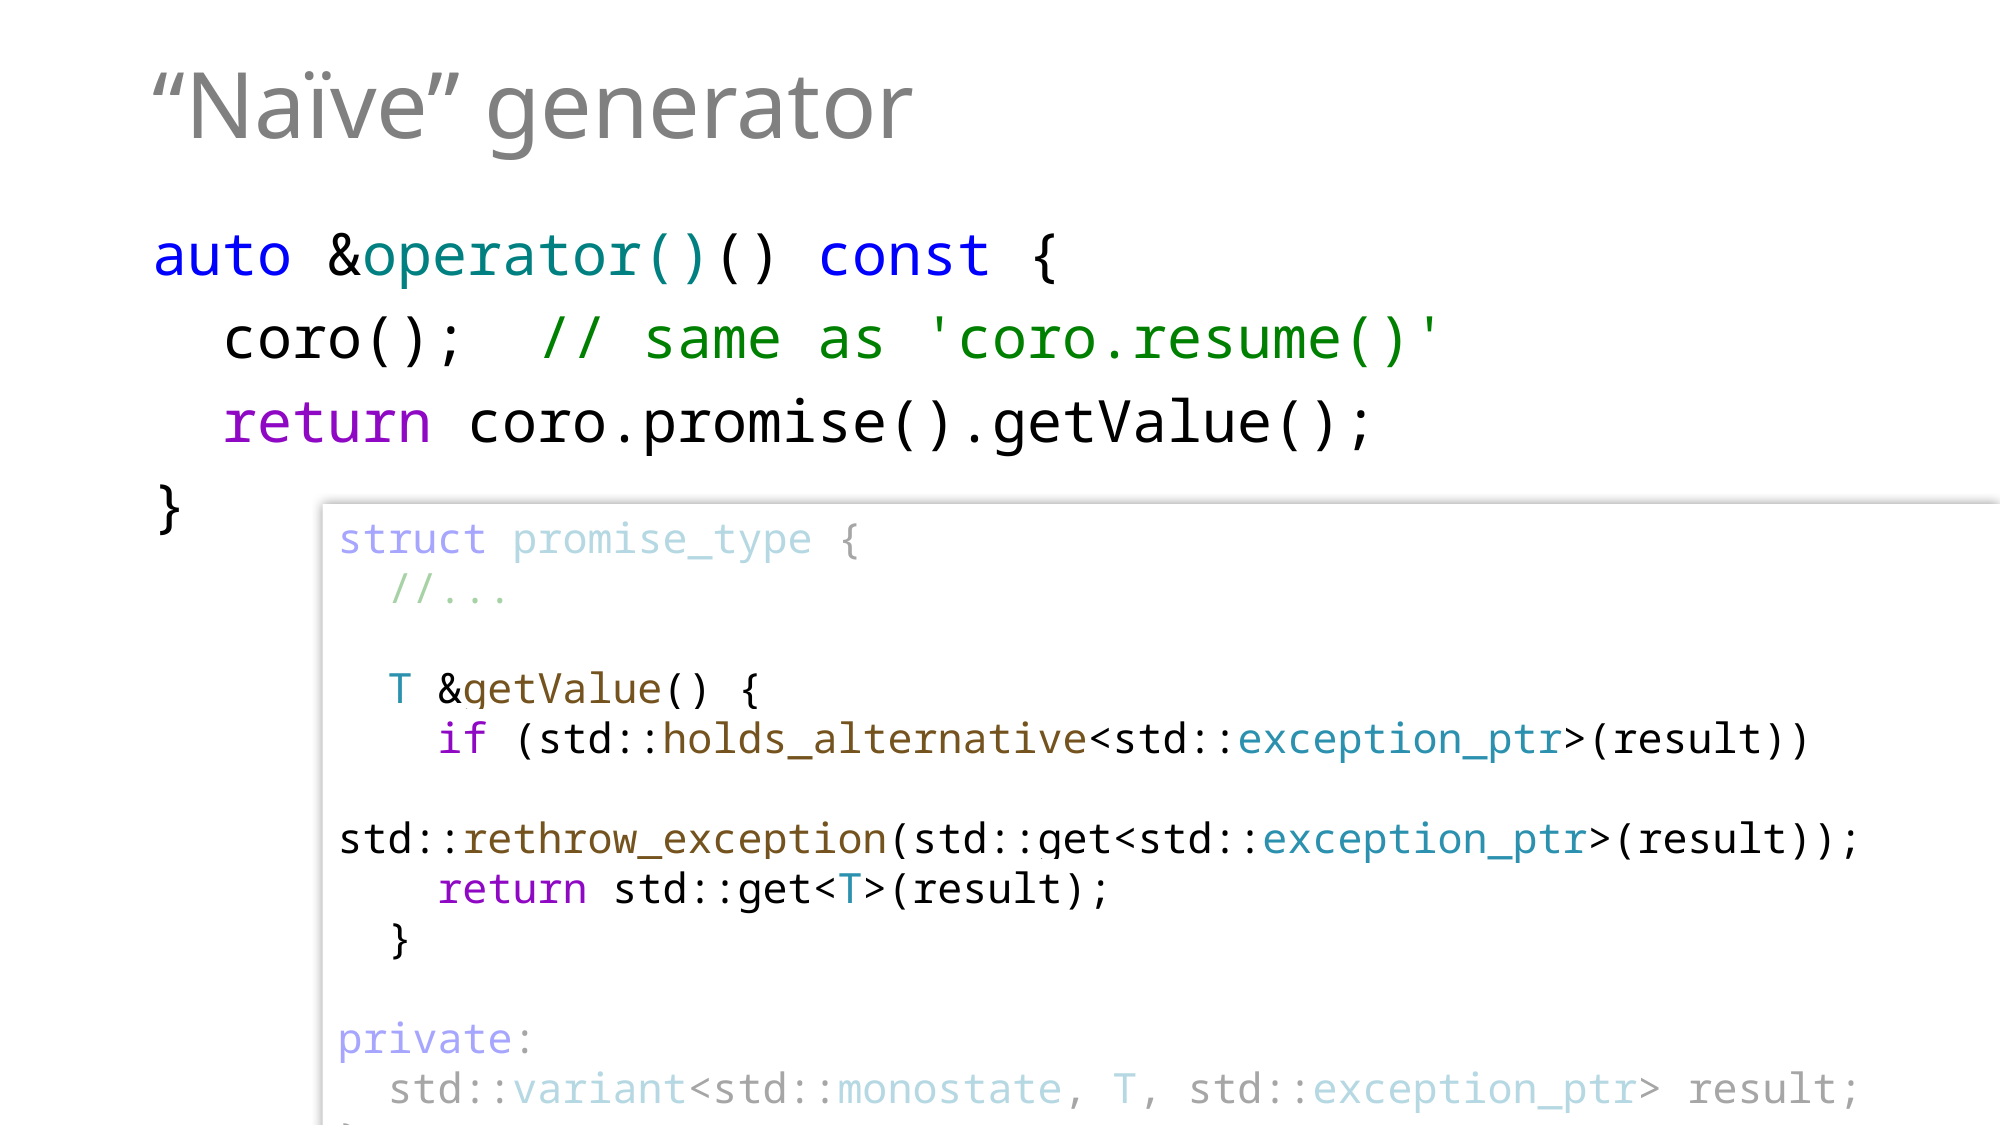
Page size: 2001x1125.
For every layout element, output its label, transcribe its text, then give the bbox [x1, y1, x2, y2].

title “Naïve” generator [137, 0, 1863, 217]
text_box suspend [317, 498, 1863, 1066]
list auto &operator()() const { coro(); // same as 'coro.resume()' return coro.promise().getValue(); } [137, 217, 1863, 1066]
text_box struct promise_type { //... T &getValue() { if (std::holds_alternative<std::exception_ptr>(result)) std::rethrow_exception(std::get<std::exception_ptr>(result)); return std::get<T>(result); } private: std::variant<std::monostate, T, std::exception_ptr> result; }; [322, 504, 2000, 1125]
